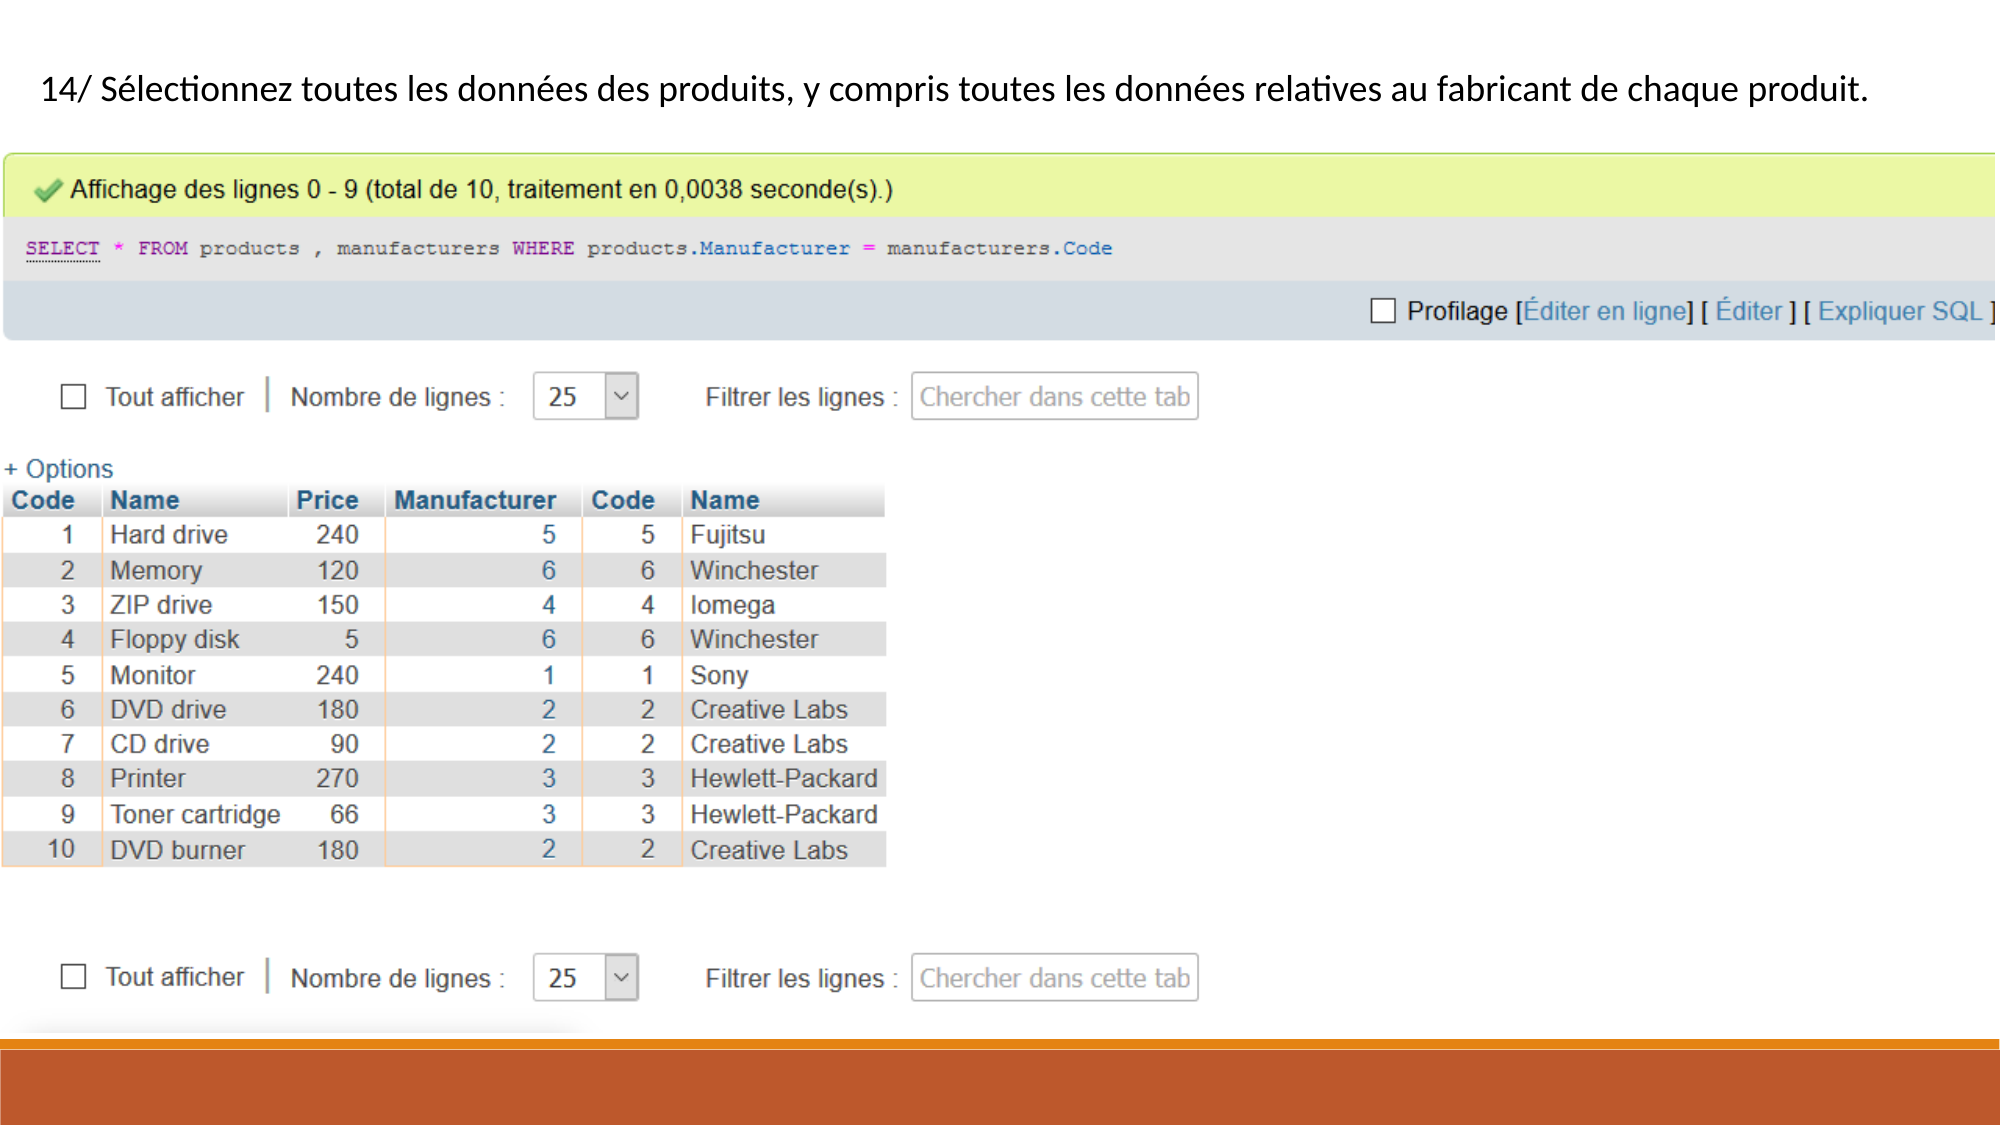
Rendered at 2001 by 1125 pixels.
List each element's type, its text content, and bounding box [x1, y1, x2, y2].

text_box 14/ Sélectionnez toutes les données des produits, y compris toutes les données relatives au fabricant de chaque produit. [24, 56, 2000, 117]
picture [0, 146, 1996, 1033]
